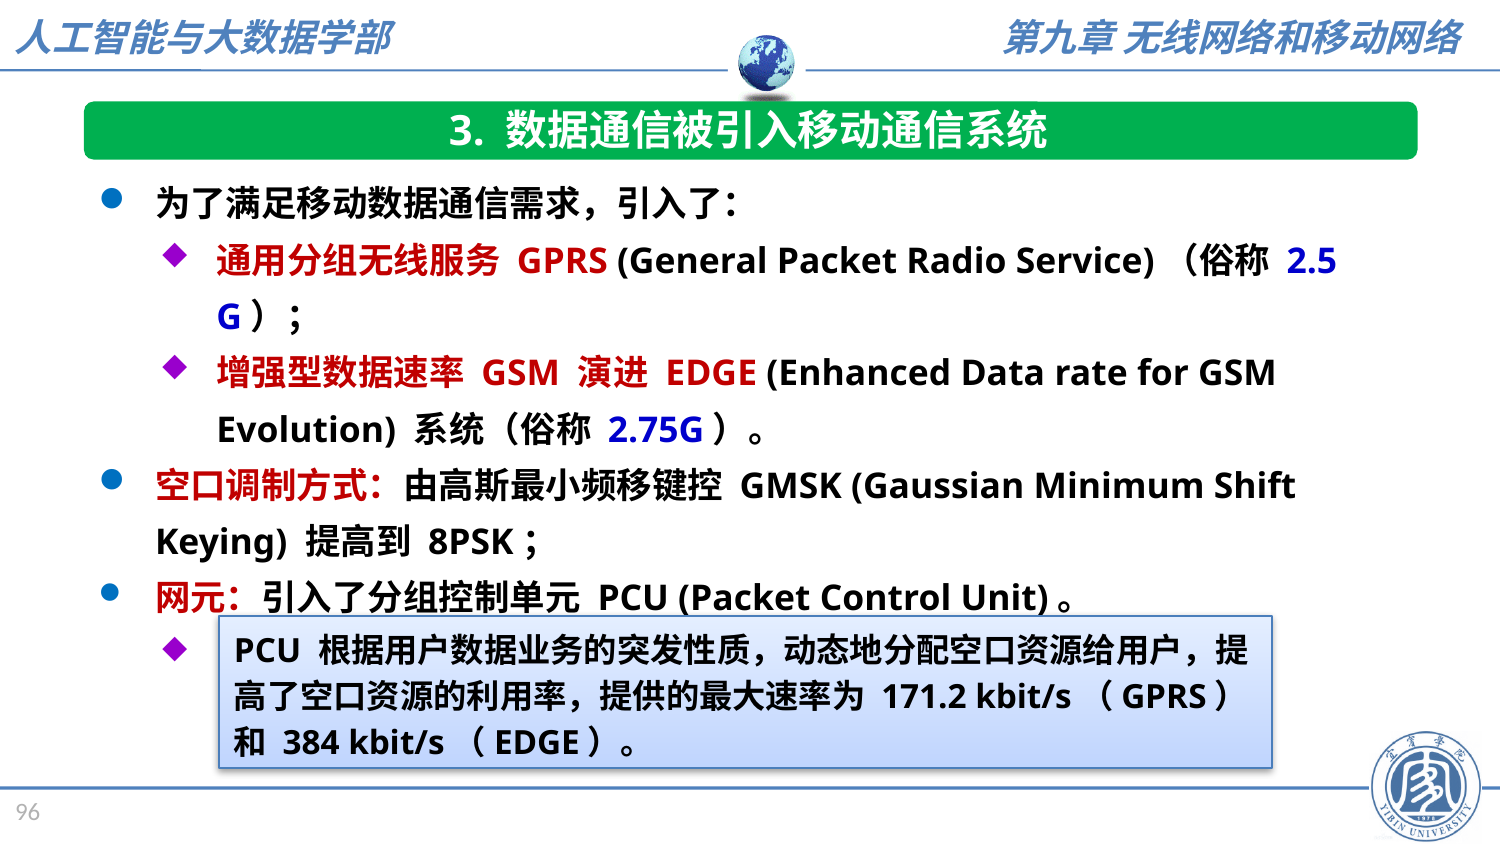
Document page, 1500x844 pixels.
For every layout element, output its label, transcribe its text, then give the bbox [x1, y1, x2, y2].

text_box 为了满足移动数据通信需求，引入了： 通用分组无线服务 GPRS (General Packet Radio Service)（俗称 2.5G）； 增强型数据速率 GSM 演进 EDGE (Enhanced Data rate for GSM Evolution) 系统（俗称 2.75G）。 空口调制方式：由高斯最小频移键控 GMSK (Gaussian Minimum Shift Keying) 提高到 8PSK； 网元：引入了分组控制单元 PCU (Packet Control Unit)。 PCU 通常和 BSC 集成在一起，负责处理有关数据通信的业务。 [83, 160, 1453, 682]
text_box [83, 101, 434, 160]
picture [736, 33, 796, 96]
text_box 3. 数据通信被引入移动通信系统 [434, 96, 1064, 161]
text_box [1064, 101, 1418, 160]
slide_number 96 [0, 787, 350, 833]
text_box PCU 根据用户数据业务的突发性质，动态地分配空口资源给用户，提高了空口资源的利用率，提供的最大速率为 171.2 kbit/s（GPRS）和 384 kbit/s（EDGE）。 [218, 615, 1273, 769]
